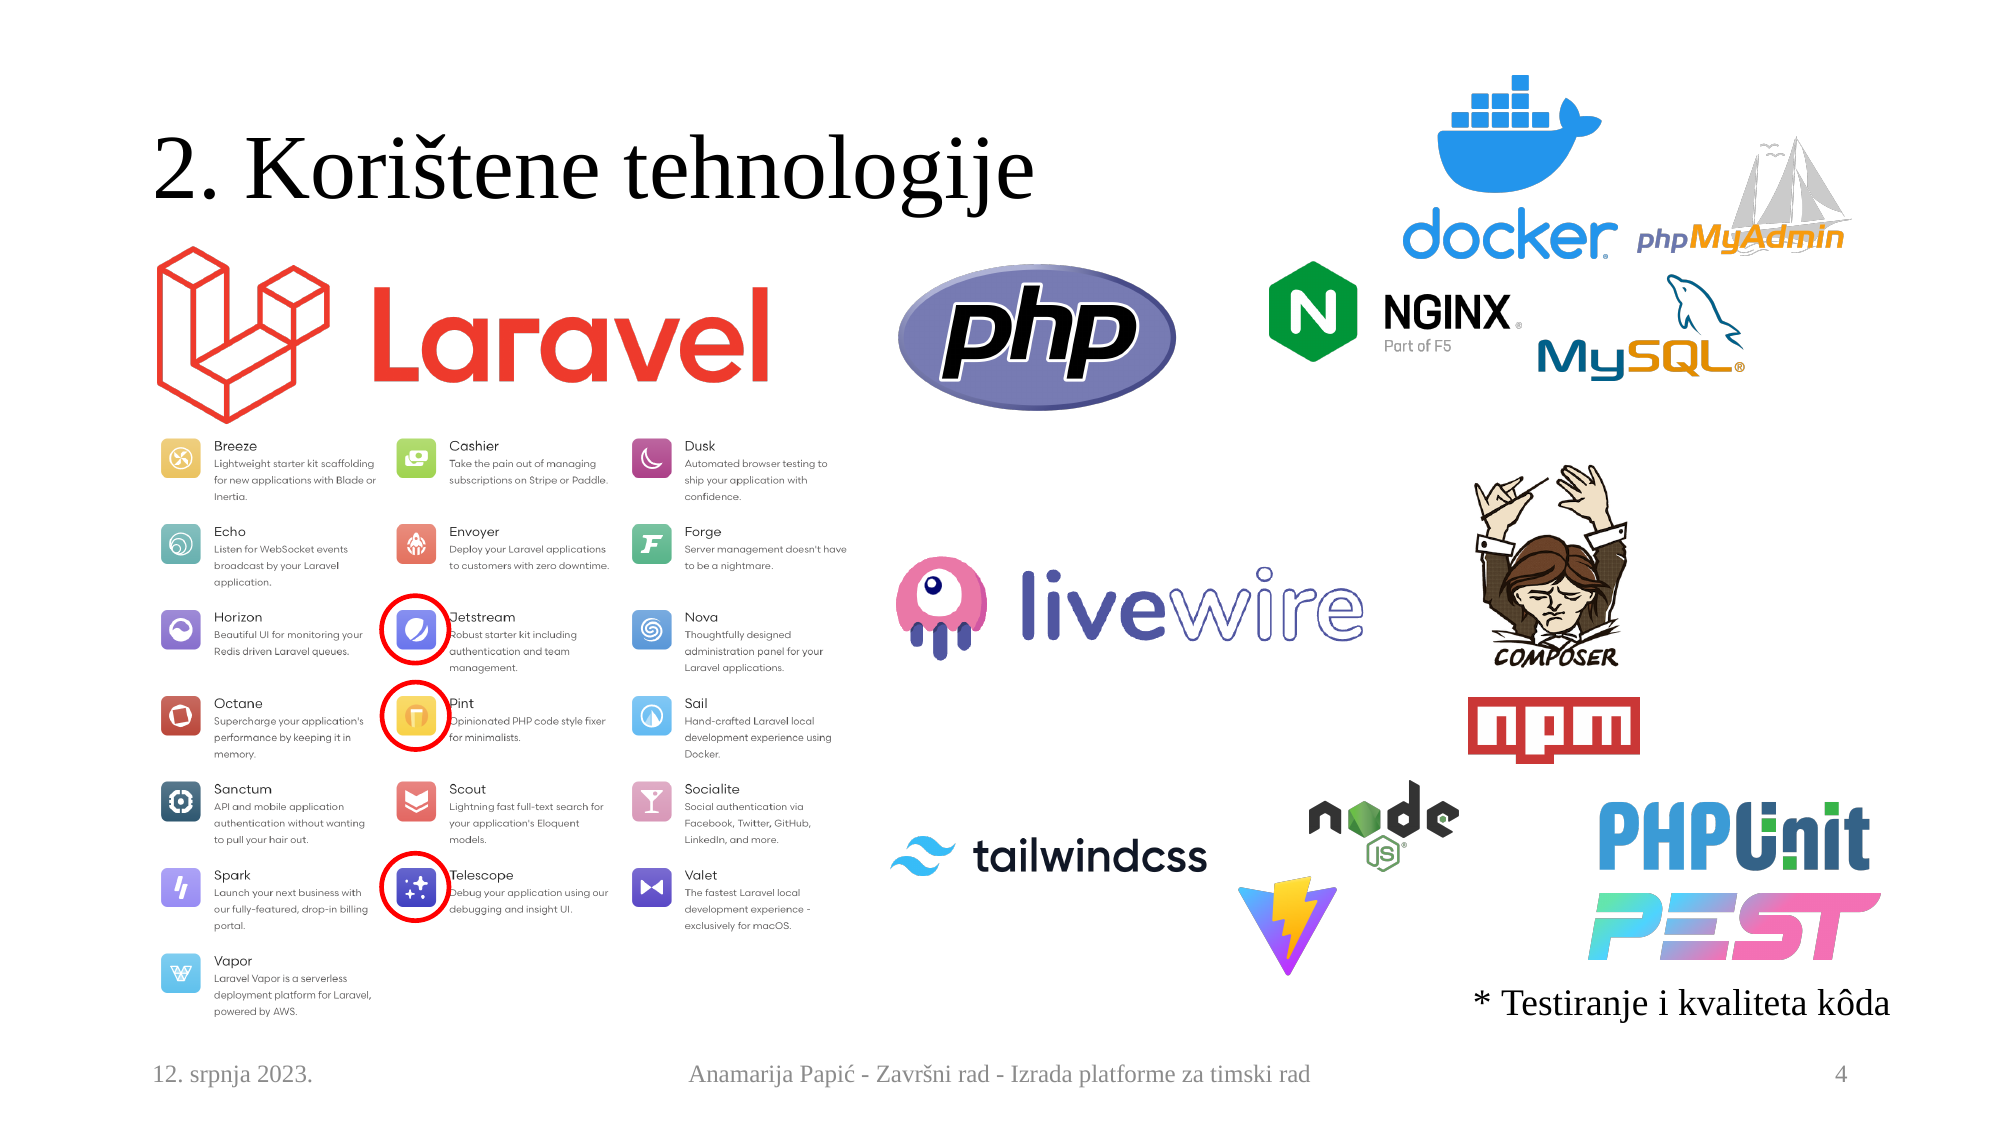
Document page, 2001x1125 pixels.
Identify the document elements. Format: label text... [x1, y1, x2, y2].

picture [1458, 453, 1642, 672]
picture [1468, 697, 1640, 764]
slide_number 12. srpnja 2023. [137, 1044, 588, 1103]
picture [890, 836, 1207, 876]
picture [1403, 75, 1618, 259]
picture [1236, 876, 1339, 978]
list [147, 237, 779, 428]
picture [894, 260, 1180, 415]
picture [1594, 797, 1875, 874]
picture [1637, 136, 1852, 256]
picture [1588, 893, 1881, 960]
picture [889, 548, 1367, 666]
picture [137, 428, 871, 1044]
picture [1538, 274, 1745, 381]
picture [1309, 780, 1459, 872]
footer Anamarija Papić - Završni rad - Izrada platforme za timski rad [662, 1042, 1338, 1103]
title 2. Korištene tehnologije [137, 59, 1863, 278]
slide_number 4 [1412, 1042, 1863, 1103]
text_box * Testiranje i kvaliteta kôda [1458, 970, 1925, 1031]
picture [1269, 261, 1522, 362]
